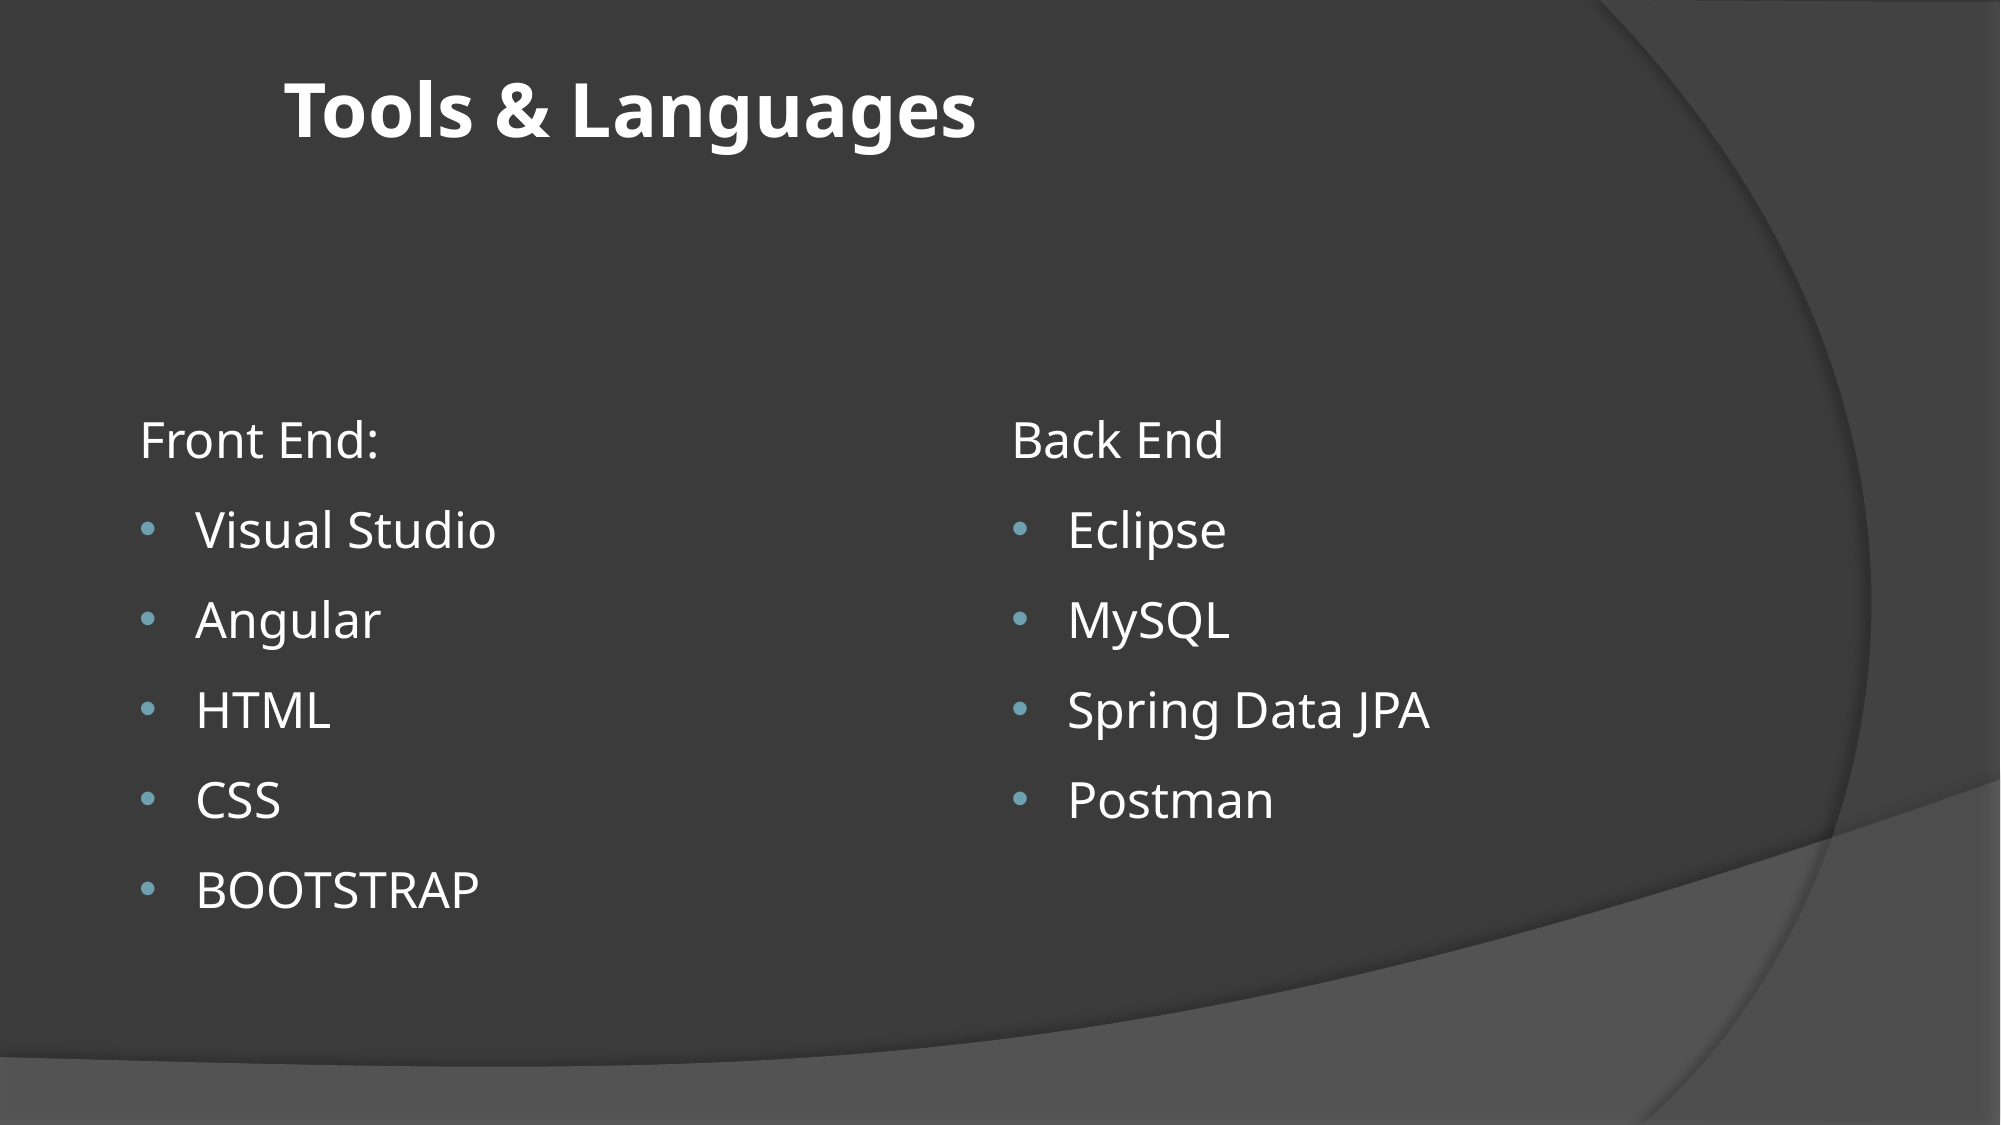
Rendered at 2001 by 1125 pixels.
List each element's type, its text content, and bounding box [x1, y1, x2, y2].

text_box Back End Eclipse MySQL Spring Data JPA Postman [996, 371, 1568, 994]
text_box Tools & Languages [124, 55, 1158, 161]
text_box Front End: Visual Studio Angular HTML CSS BOOTSTRAP [124, 370, 534, 1106]
